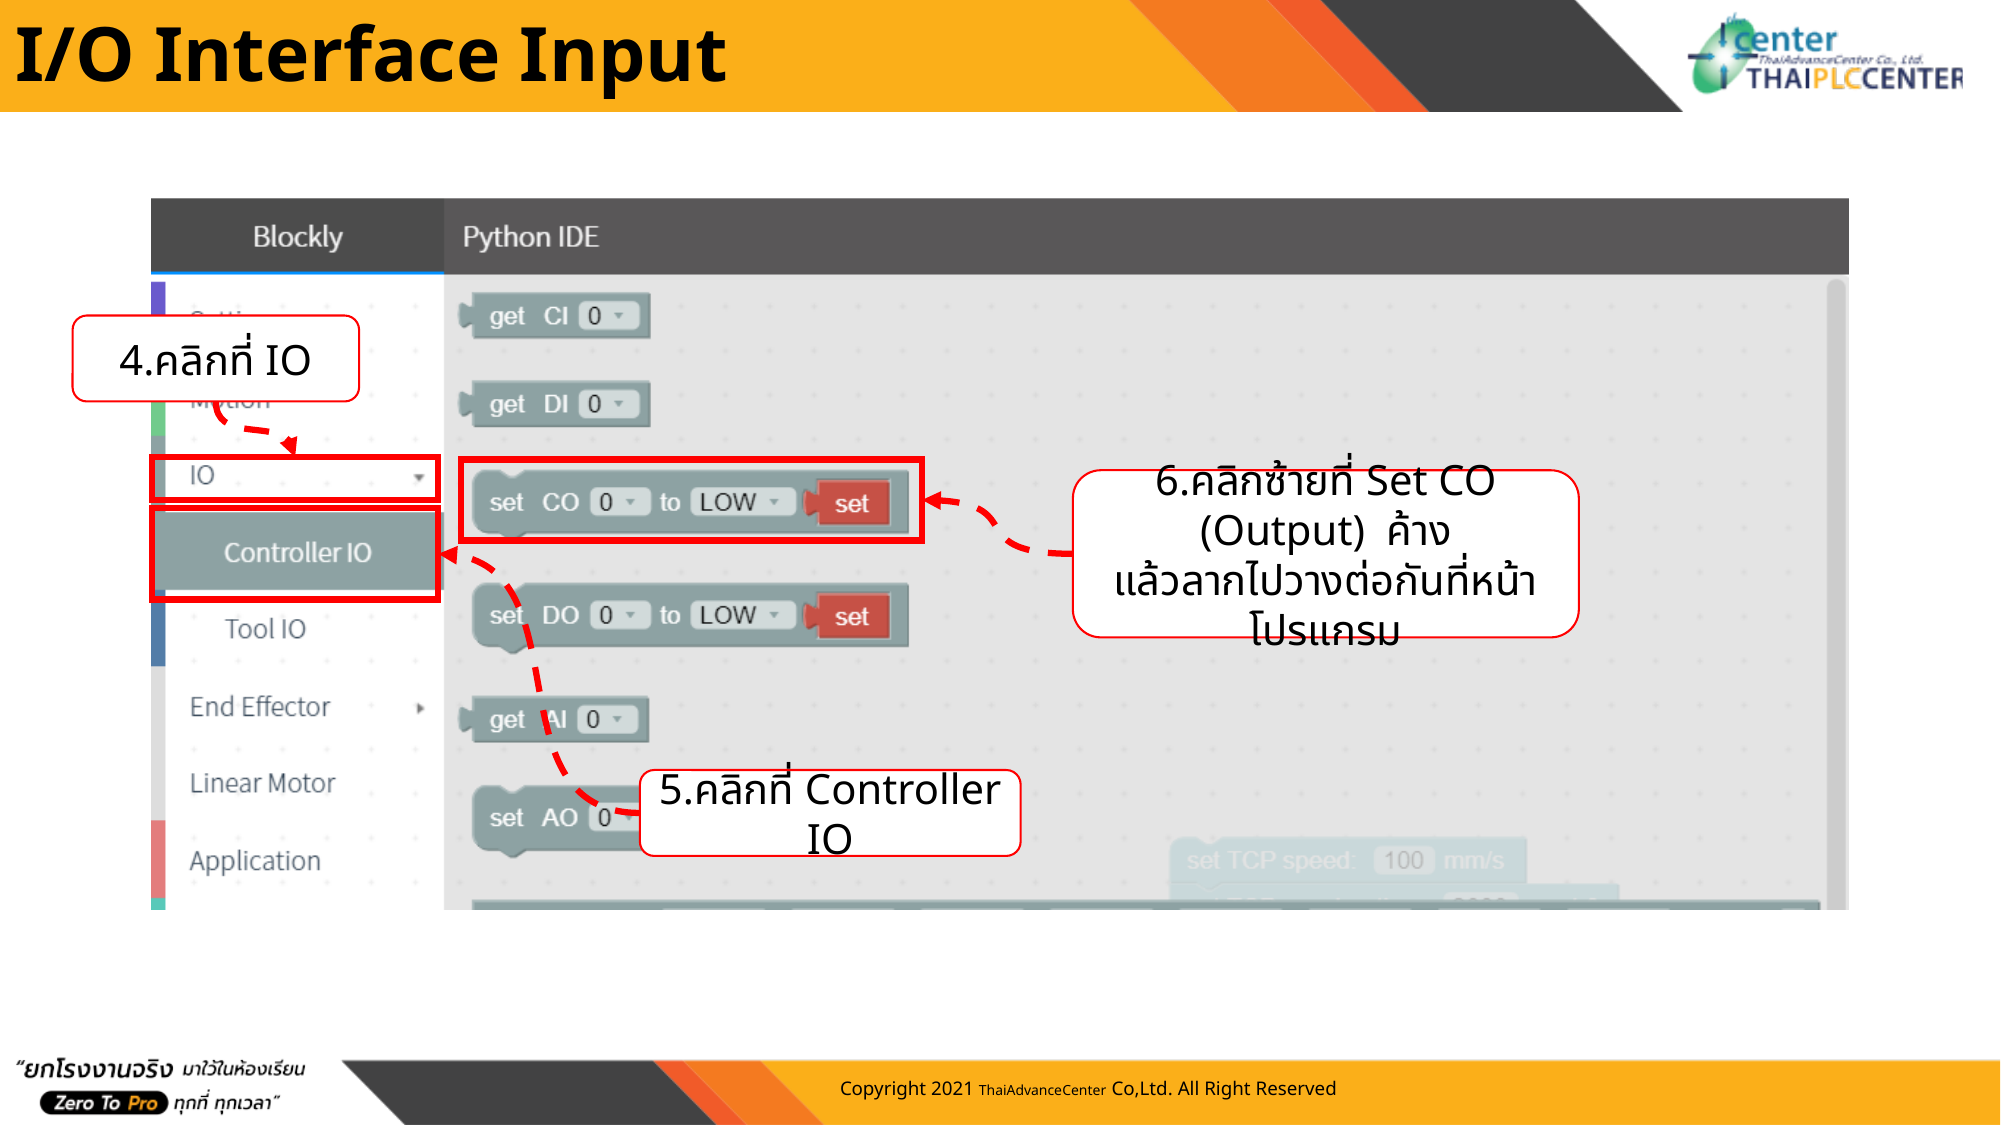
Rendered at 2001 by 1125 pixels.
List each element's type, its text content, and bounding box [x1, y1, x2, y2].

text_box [227, 389, 284, 469]
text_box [438, 553, 640, 813]
title I/O Interface Input [0, 0, 1725, 115]
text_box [922, 499, 1073, 554]
text_box 4.คลิกที่ IO [71, 314, 151, 403]
picture [151, 197, 1849, 910]
